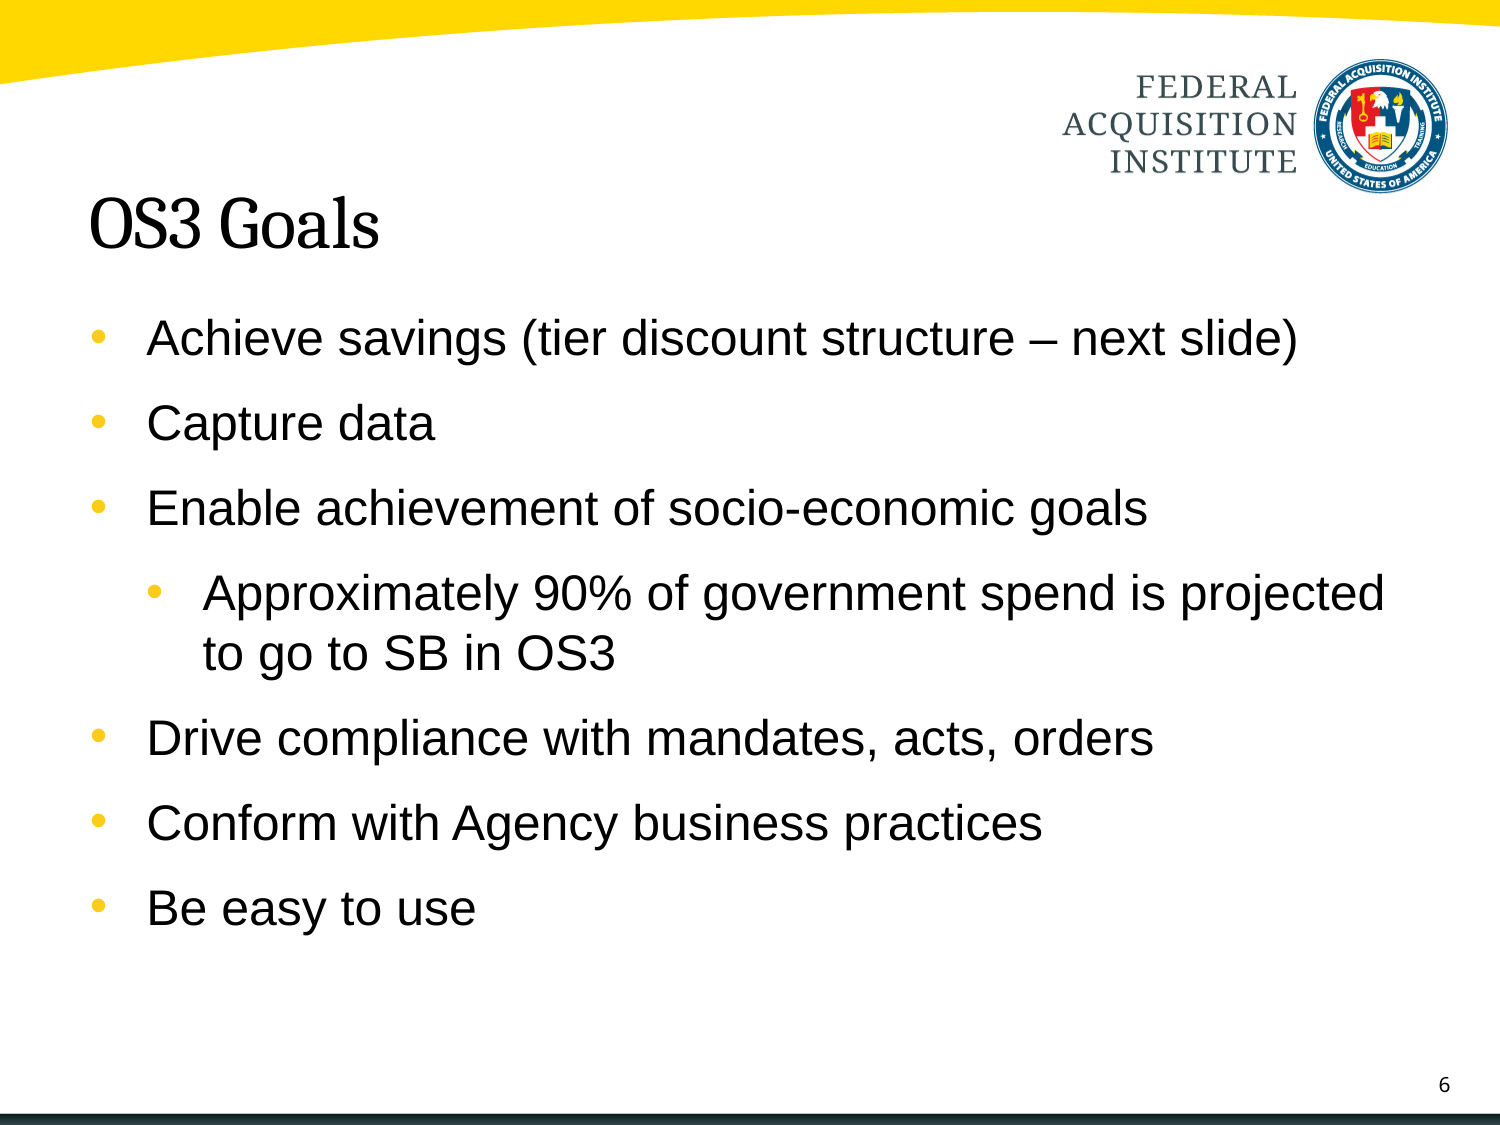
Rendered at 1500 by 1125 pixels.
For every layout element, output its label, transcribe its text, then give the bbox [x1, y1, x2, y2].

slide_number 6 [1415, 1047, 1474, 1107]
list Achieve savings (tier discount structure – next slide) Capture data Enable achievement of socio-economic goals Approximately 90% of government spend is projected to go to SB in OS3 Drive compliance with mandates, acts, orders Conform with Agency business practices Be easy to use [75, 298, 1425, 952]
picture [0, 0, 1500, 1125]
title OS3 Goals [75, 172, 988, 298]
